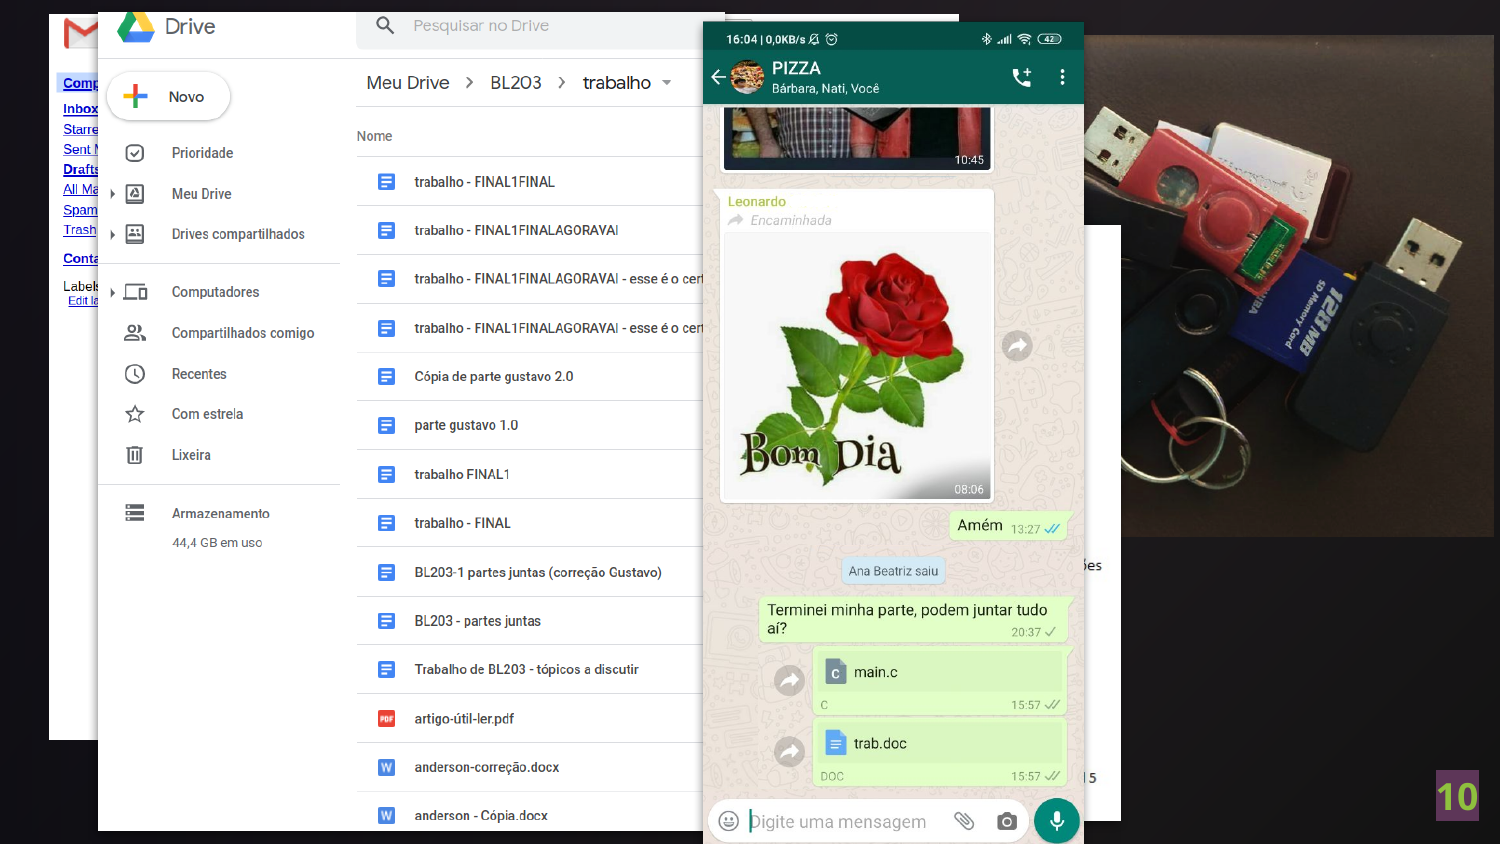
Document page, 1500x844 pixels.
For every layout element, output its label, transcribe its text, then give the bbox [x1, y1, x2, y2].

picture [48, 0, 1494, 844]
slide_number ‹#› [1407, 752, 1494, 844]
